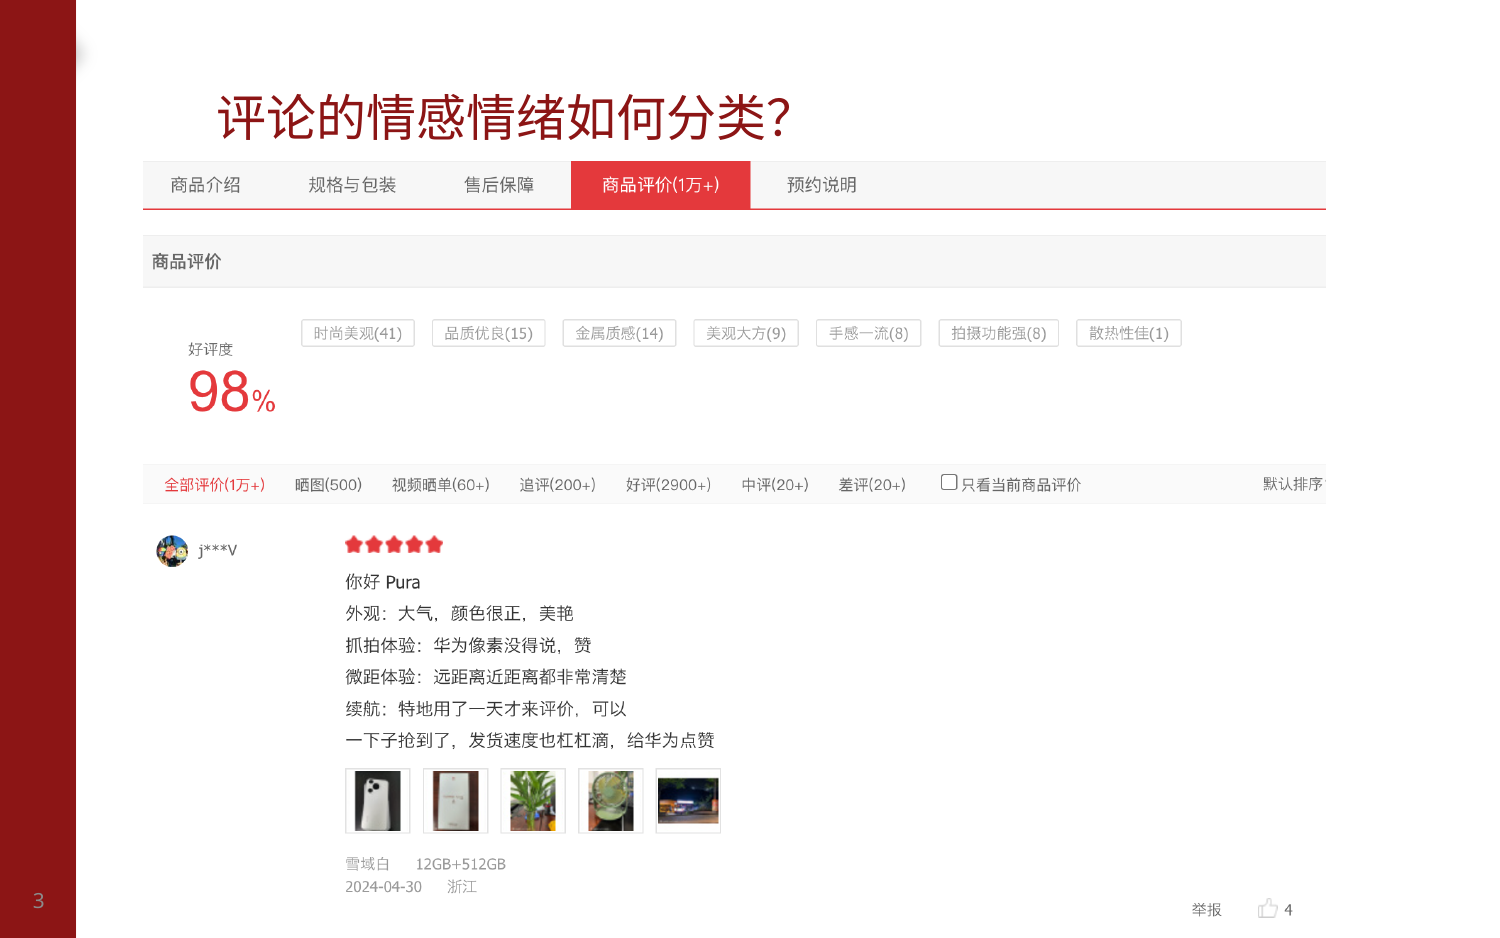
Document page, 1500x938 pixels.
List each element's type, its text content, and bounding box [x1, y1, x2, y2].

title 评论的情感情绪如何分类？ [216, 65, 1420, 155]
picture [0, 0, 1500, 938]
slide_number 3 [17, 876, 140, 927]
